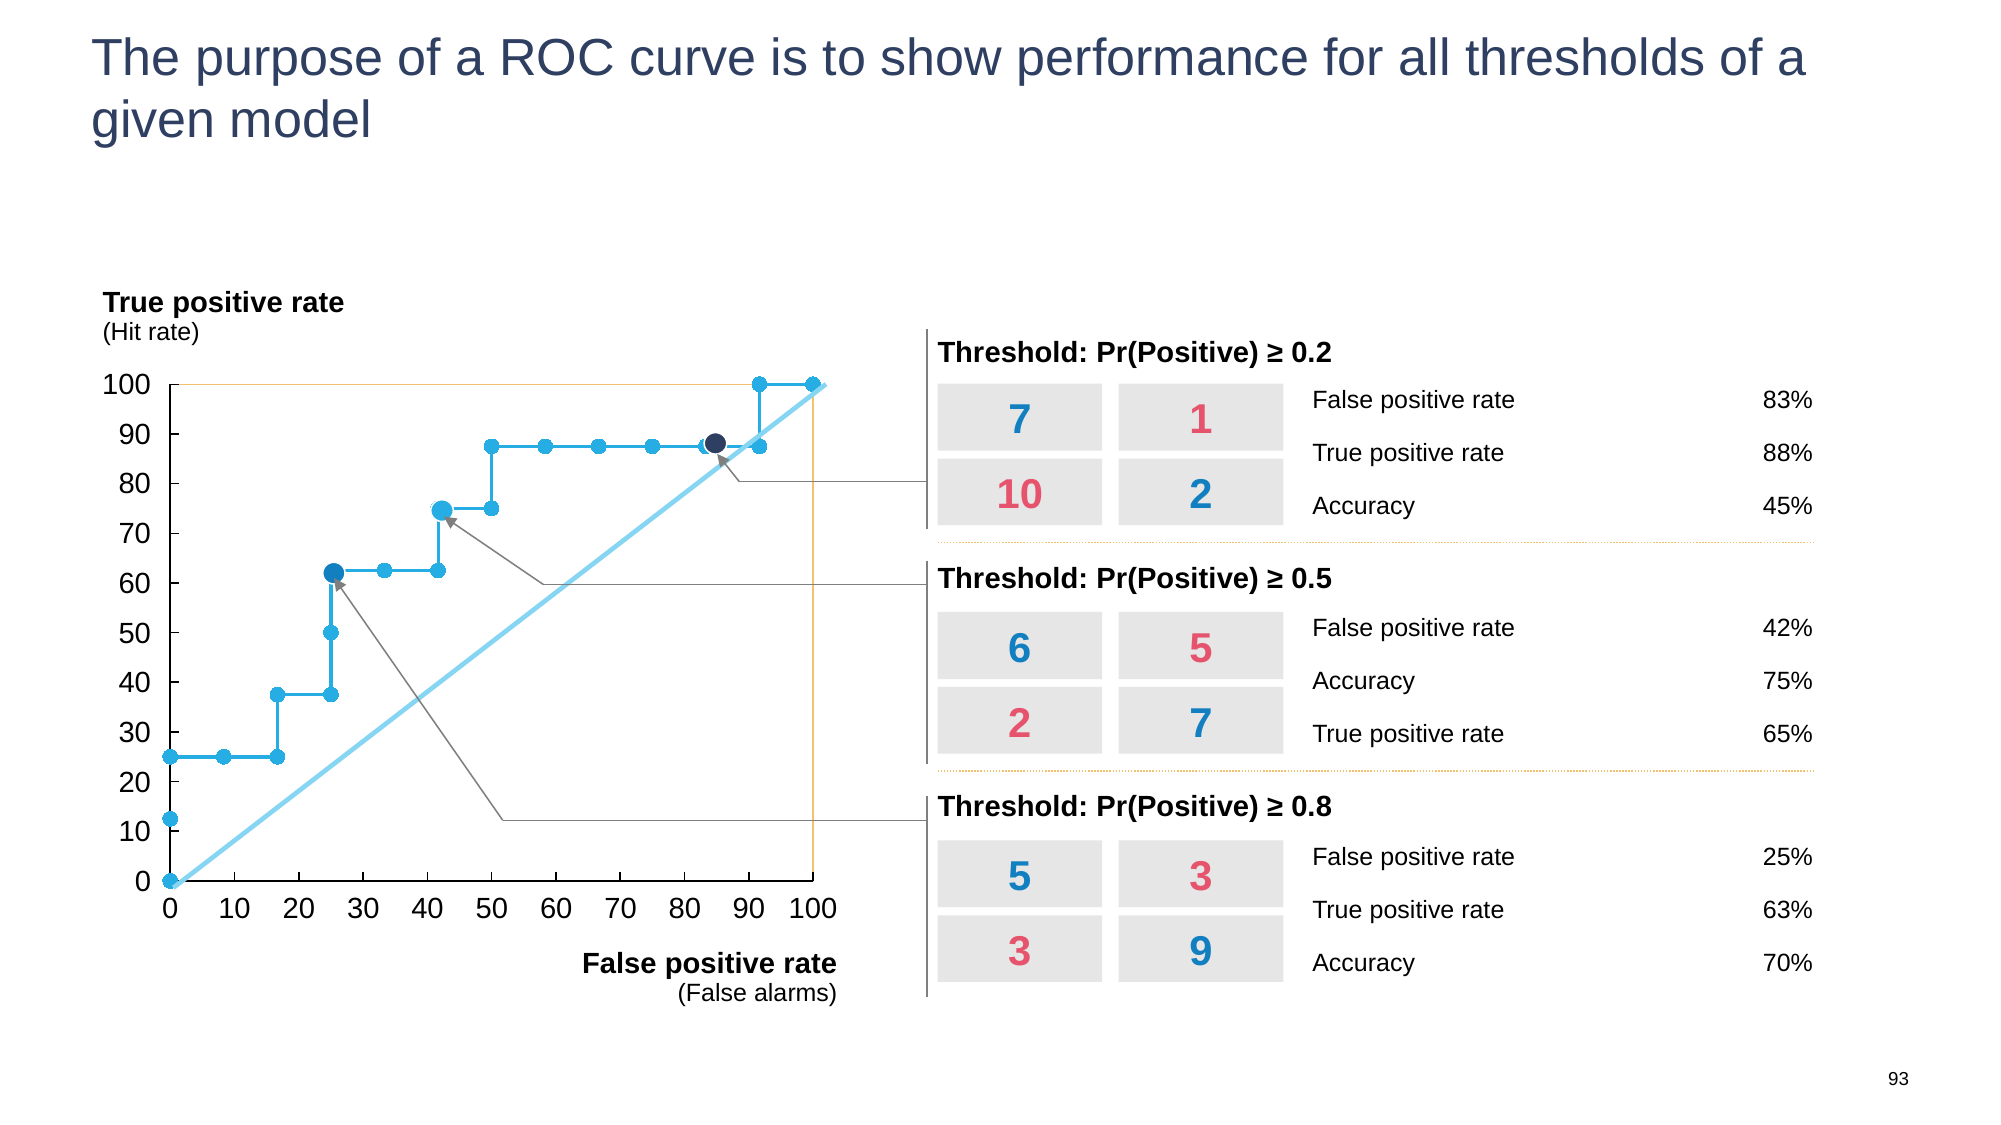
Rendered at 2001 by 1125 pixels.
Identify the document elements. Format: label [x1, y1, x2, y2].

text_box [668, 895, 701, 925]
text_box [1312, 946, 1698, 977]
text_box [102, 369, 151, 401]
text_box [937, 840, 1103, 908]
text_box [604, 895, 637, 925]
text_box [1312, 840, 1698, 871]
text_box [1312, 489, 1698, 520]
text_box [102, 287, 344, 346]
text_box [1715, 717, 1814, 748]
text_box [584, 948, 838, 1007]
text_box [1312, 436, 1698, 467]
text_box [1715, 893, 1814, 924]
text_box [1312, 383, 1698, 414]
text_box [118, 418, 152, 451]
text_box [788, 893, 838, 925]
text_box [218, 895, 251, 925]
text_box [347, 895, 380, 925]
text_box [118, 717, 152, 749]
text_box [937, 915, 1103, 982]
text_box [937, 383, 1103, 451]
text_box [1715, 383, 1814, 414]
text_box [1715, 946, 1814, 977]
text_box [540, 895, 573, 925]
text_box [937, 686, 1103, 754]
text_box [937, 458, 1103, 526]
text_box [732, 895, 766, 925]
text_box [118, 568, 152, 600]
text_box [1312, 611, 1698, 642]
text_box [1118, 915, 1284, 982]
text_box [282, 895, 316, 925]
text_box [1312, 893, 1698, 924]
text_box [118, 518, 152, 550]
text_box [169, 329, 928, 997]
title [91, 0, 1909, 149]
text_box [1715, 436, 1814, 467]
text_box [1715, 840, 1814, 871]
text_box [937, 787, 1814, 823]
text_box [118, 766, 152, 799]
text_box [118, 816, 152, 849]
chart [156, 370, 827, 895]
text_box [1715, 611, 1814, 642]
text_box [1118, 686, 1284, 754]
text_box [1715, 664, 1814, 695]
text_box [134, 866, 151, 898]
text_box [475, 895, 509, 925]
text_box [937, 332, 1814, 368]
text_box [118, 468, 152, 501]
text_box [1118, 840, 1284, 908]
text_box [1118, 383, 1284, 451]
text_box [118, 667, 152, 700]
text_box [162, 895, 179, 925]
text_box [937, 559, 1814, 595]
text_box [1715, 489, 1814, 520]
text_box [1312, 664, 1698, 695]
text_box [1312, 717, 1698, 748]
text_box [1118, 458, 1284, 526]
text_box [411, 895, 444, 925]
text_box [118, 617, 152, 650]
text_box [937, 611, 1103, 680]
text_box [1118, 611, 1284, 680]
